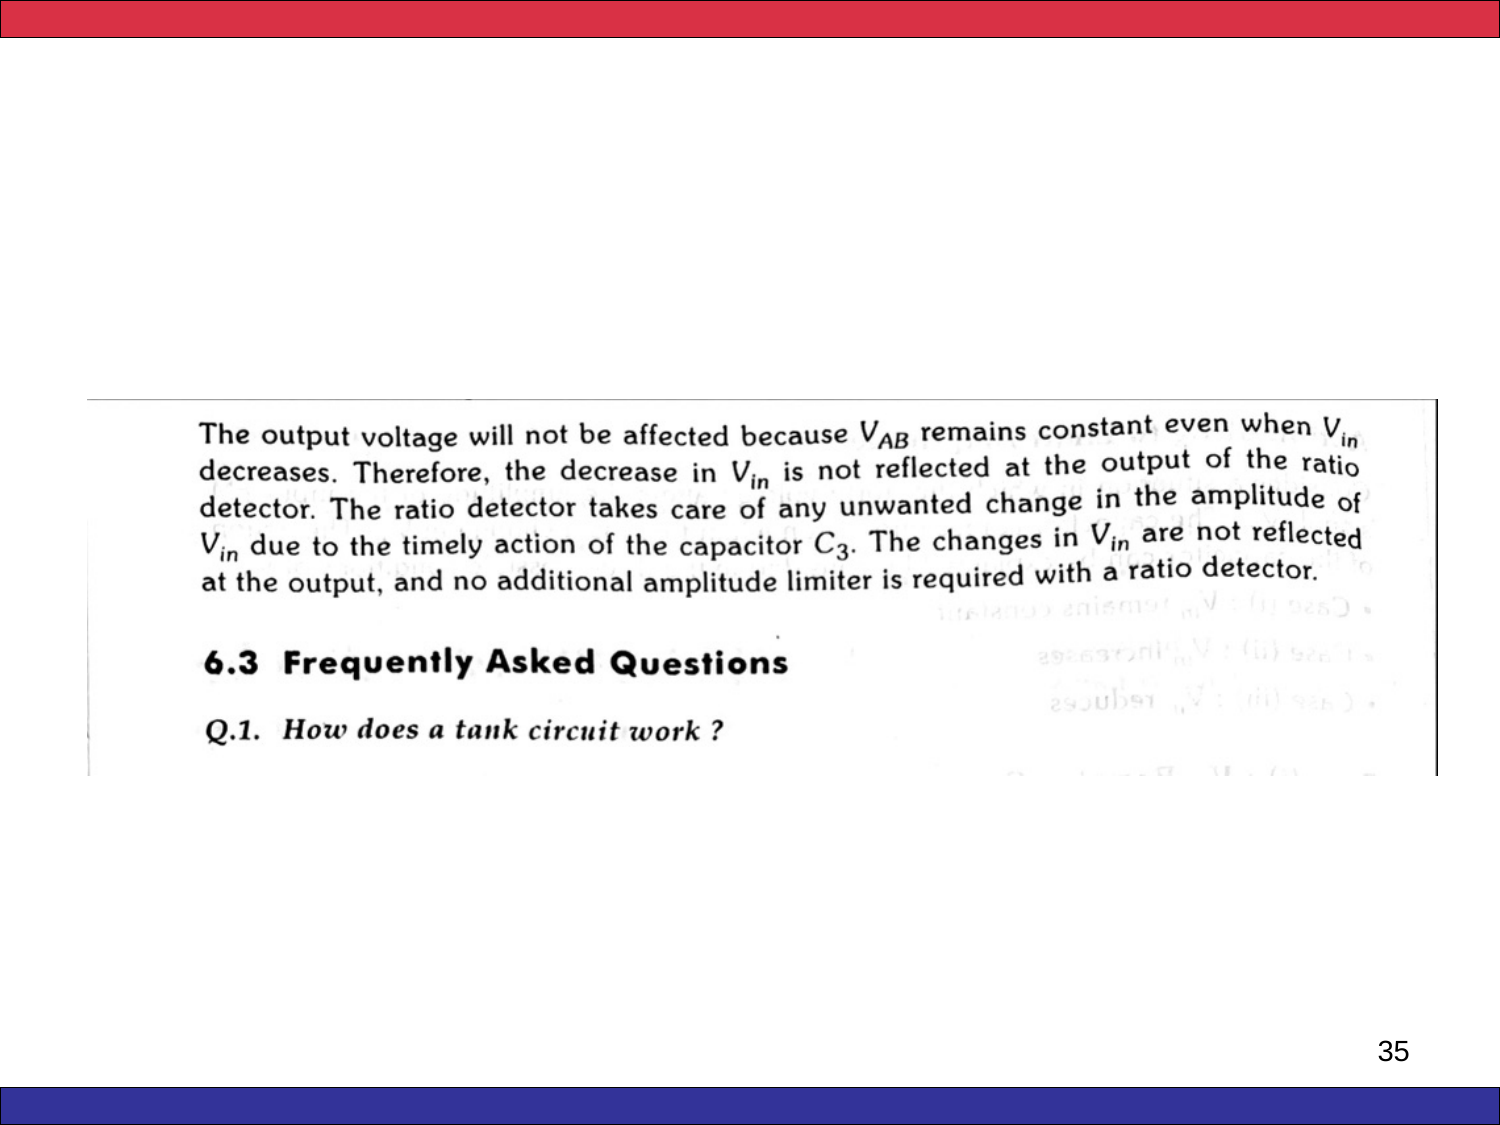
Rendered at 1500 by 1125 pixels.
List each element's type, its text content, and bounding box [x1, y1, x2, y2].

slide_number 35 [1074, 1024, 1425, 1103]
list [87, 399, 1438, 777]
